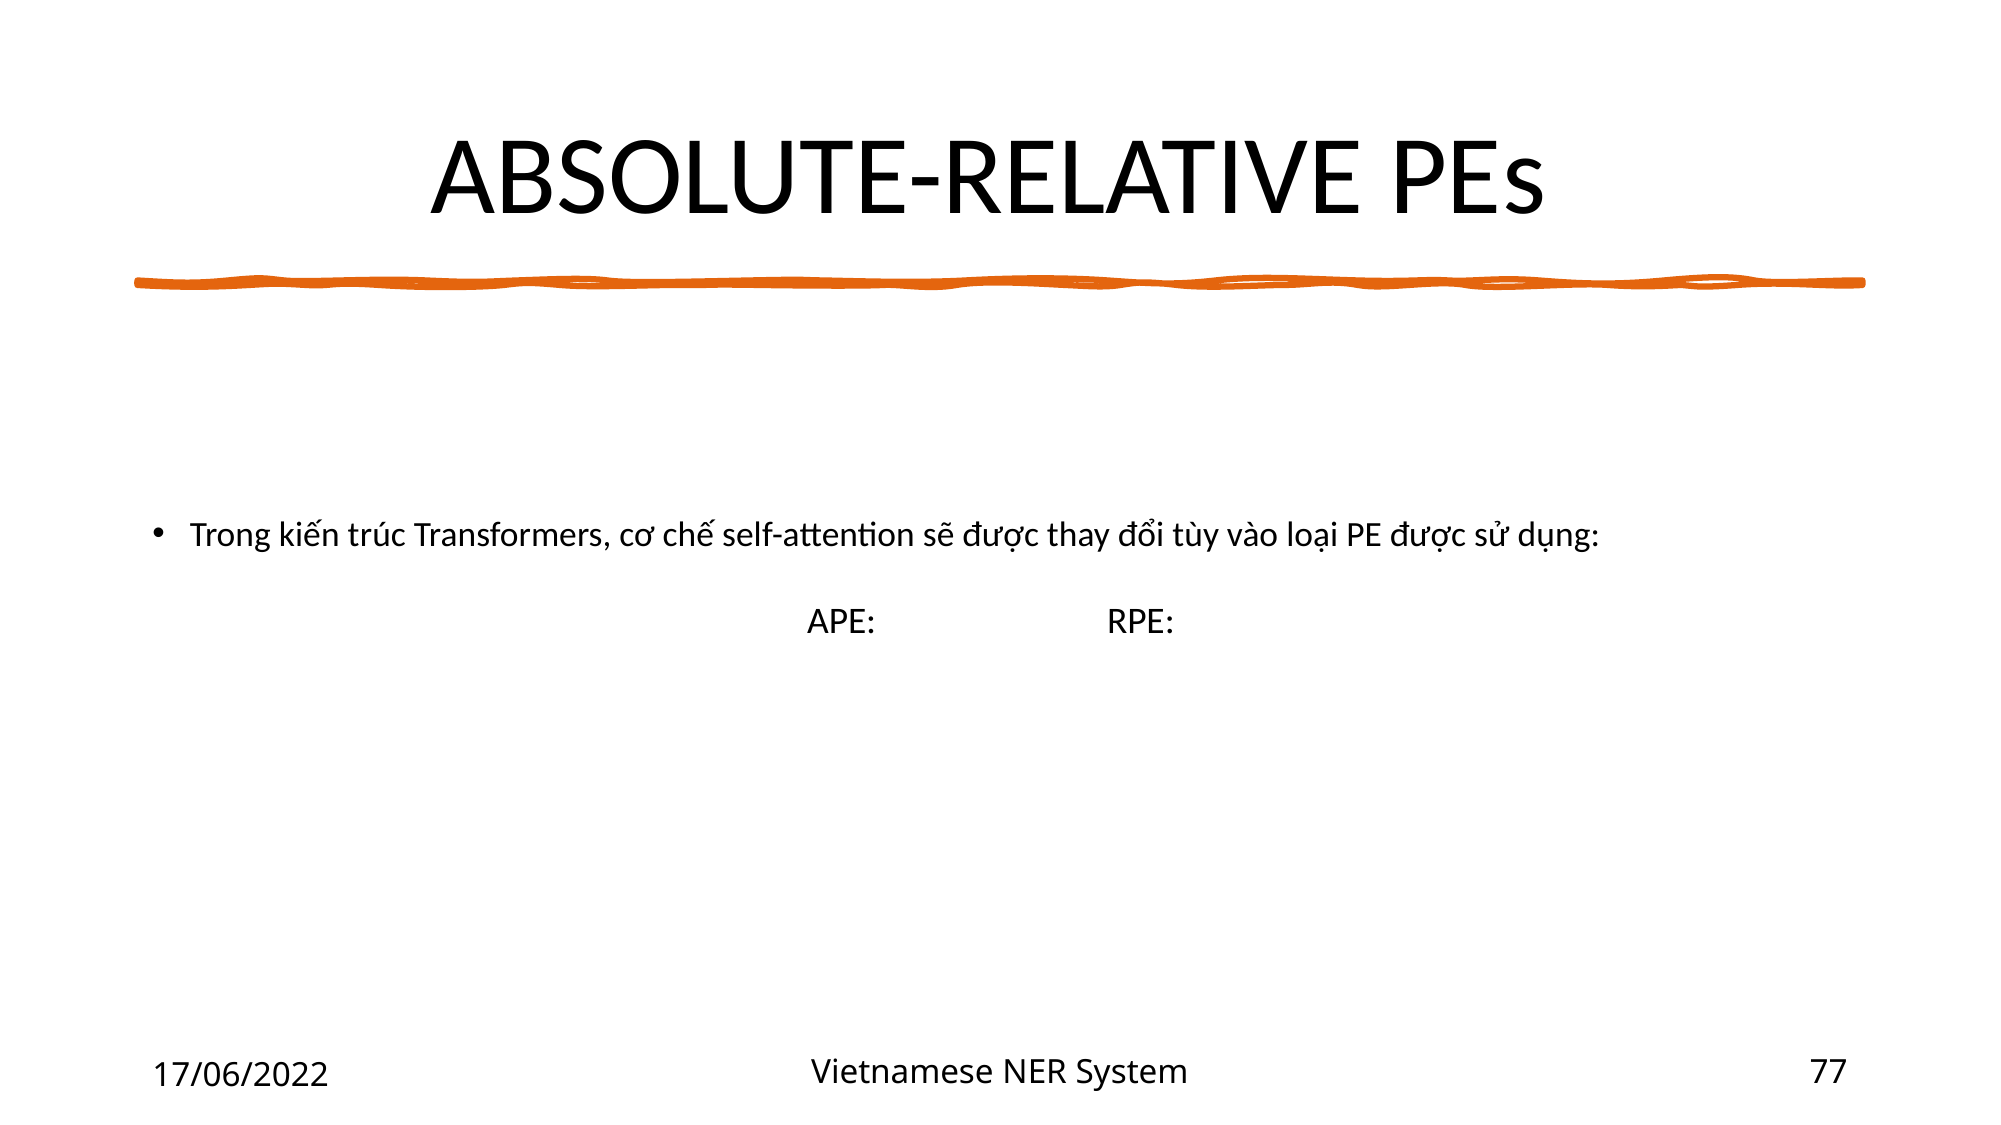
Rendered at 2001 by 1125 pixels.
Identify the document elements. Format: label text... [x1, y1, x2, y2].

title ABSOLUTE-RELATIVE PEs [126, 59, 1851, 278]
text_box Vietnamese NER System [662, 1042, 1338, 1103]
slide_number 77 [1412, 1042, 1863, 1103]
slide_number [137, 1042, 513, 1103]
